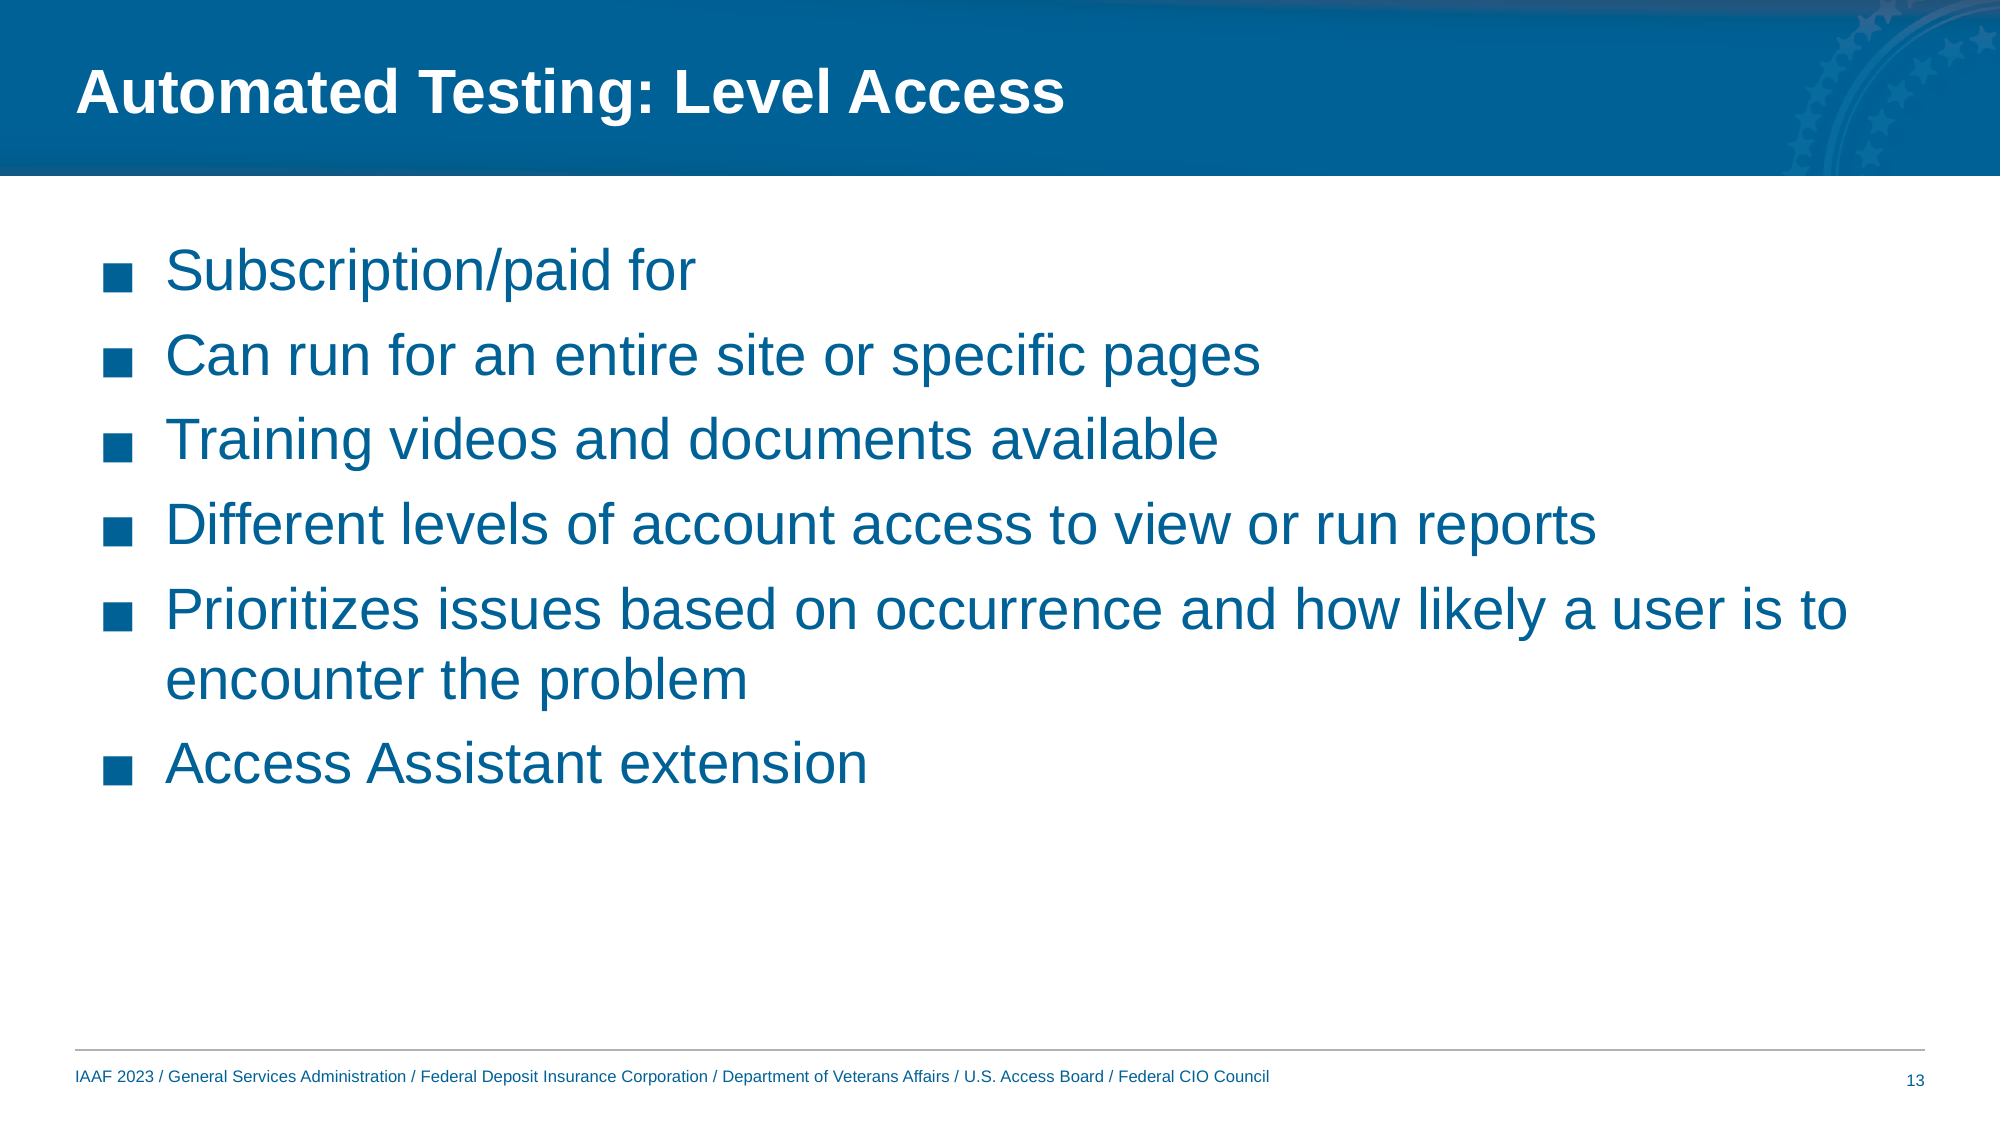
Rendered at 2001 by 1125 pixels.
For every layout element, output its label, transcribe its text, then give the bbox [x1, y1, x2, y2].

slide_number 13 [1880, 1065, 1925, 1095]
picture [0, 0, 2000, 176]
picture [0, 168, 666, 176]
list Subscription/paid for Can run for an entire site or specific pages Training videos and documents available Different levels of account access to view or run reports Prioritizes issues based on occurrence and how likely a user is to encounter the problem Access Assistant extension [75, 224, 1925, 1035]
title Automated Testing: Level Access [75, 52, 1800, 128]
